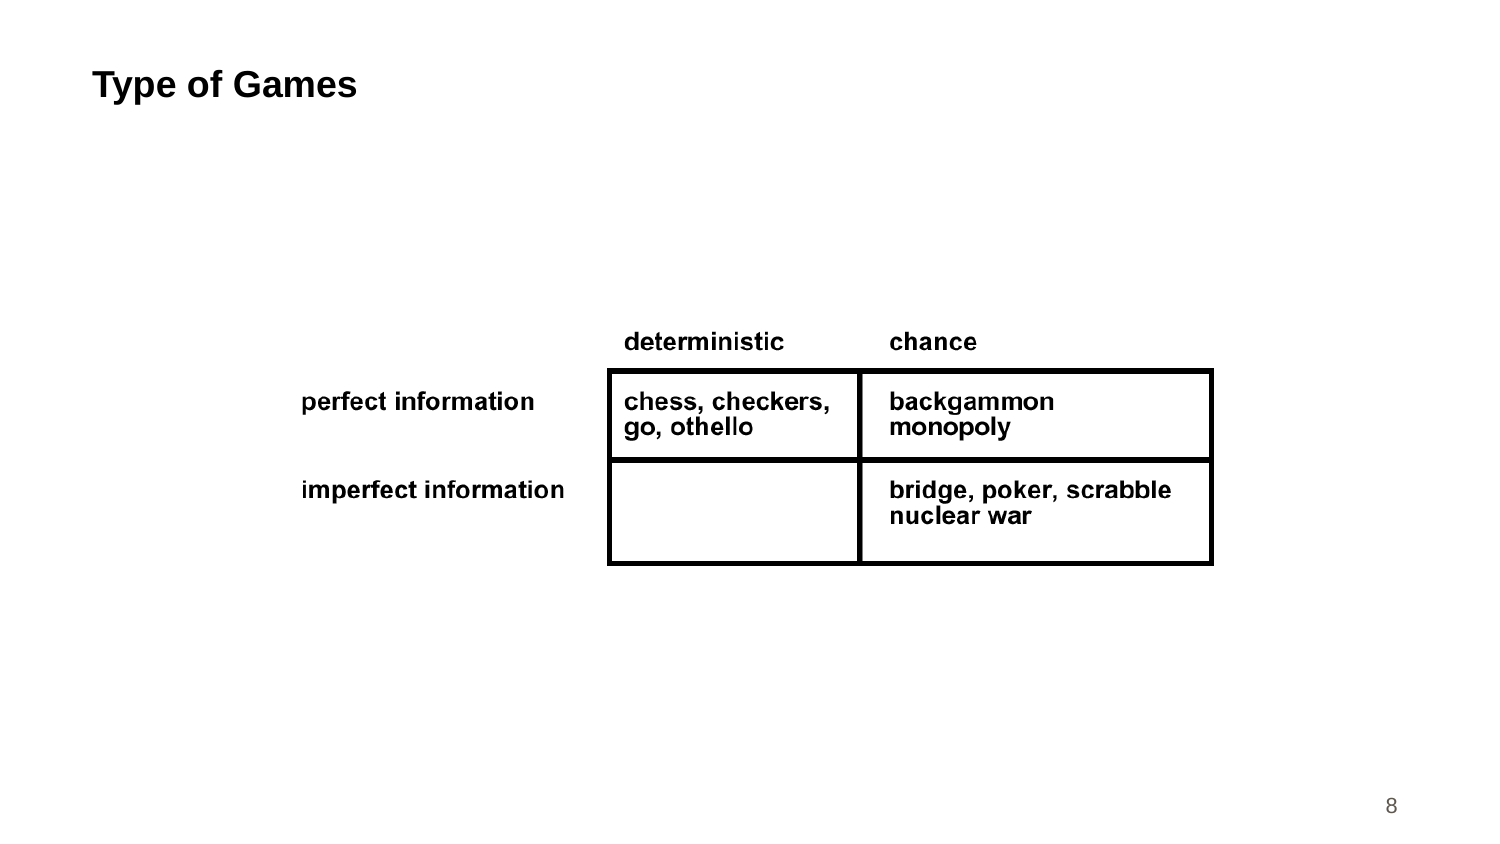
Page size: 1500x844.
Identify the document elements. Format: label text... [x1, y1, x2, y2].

title Type of Games [76, 27, 1415, 113]
slide_number 8 [1099, 768, 1413, 826]
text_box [290, 315, 1229, 581]
